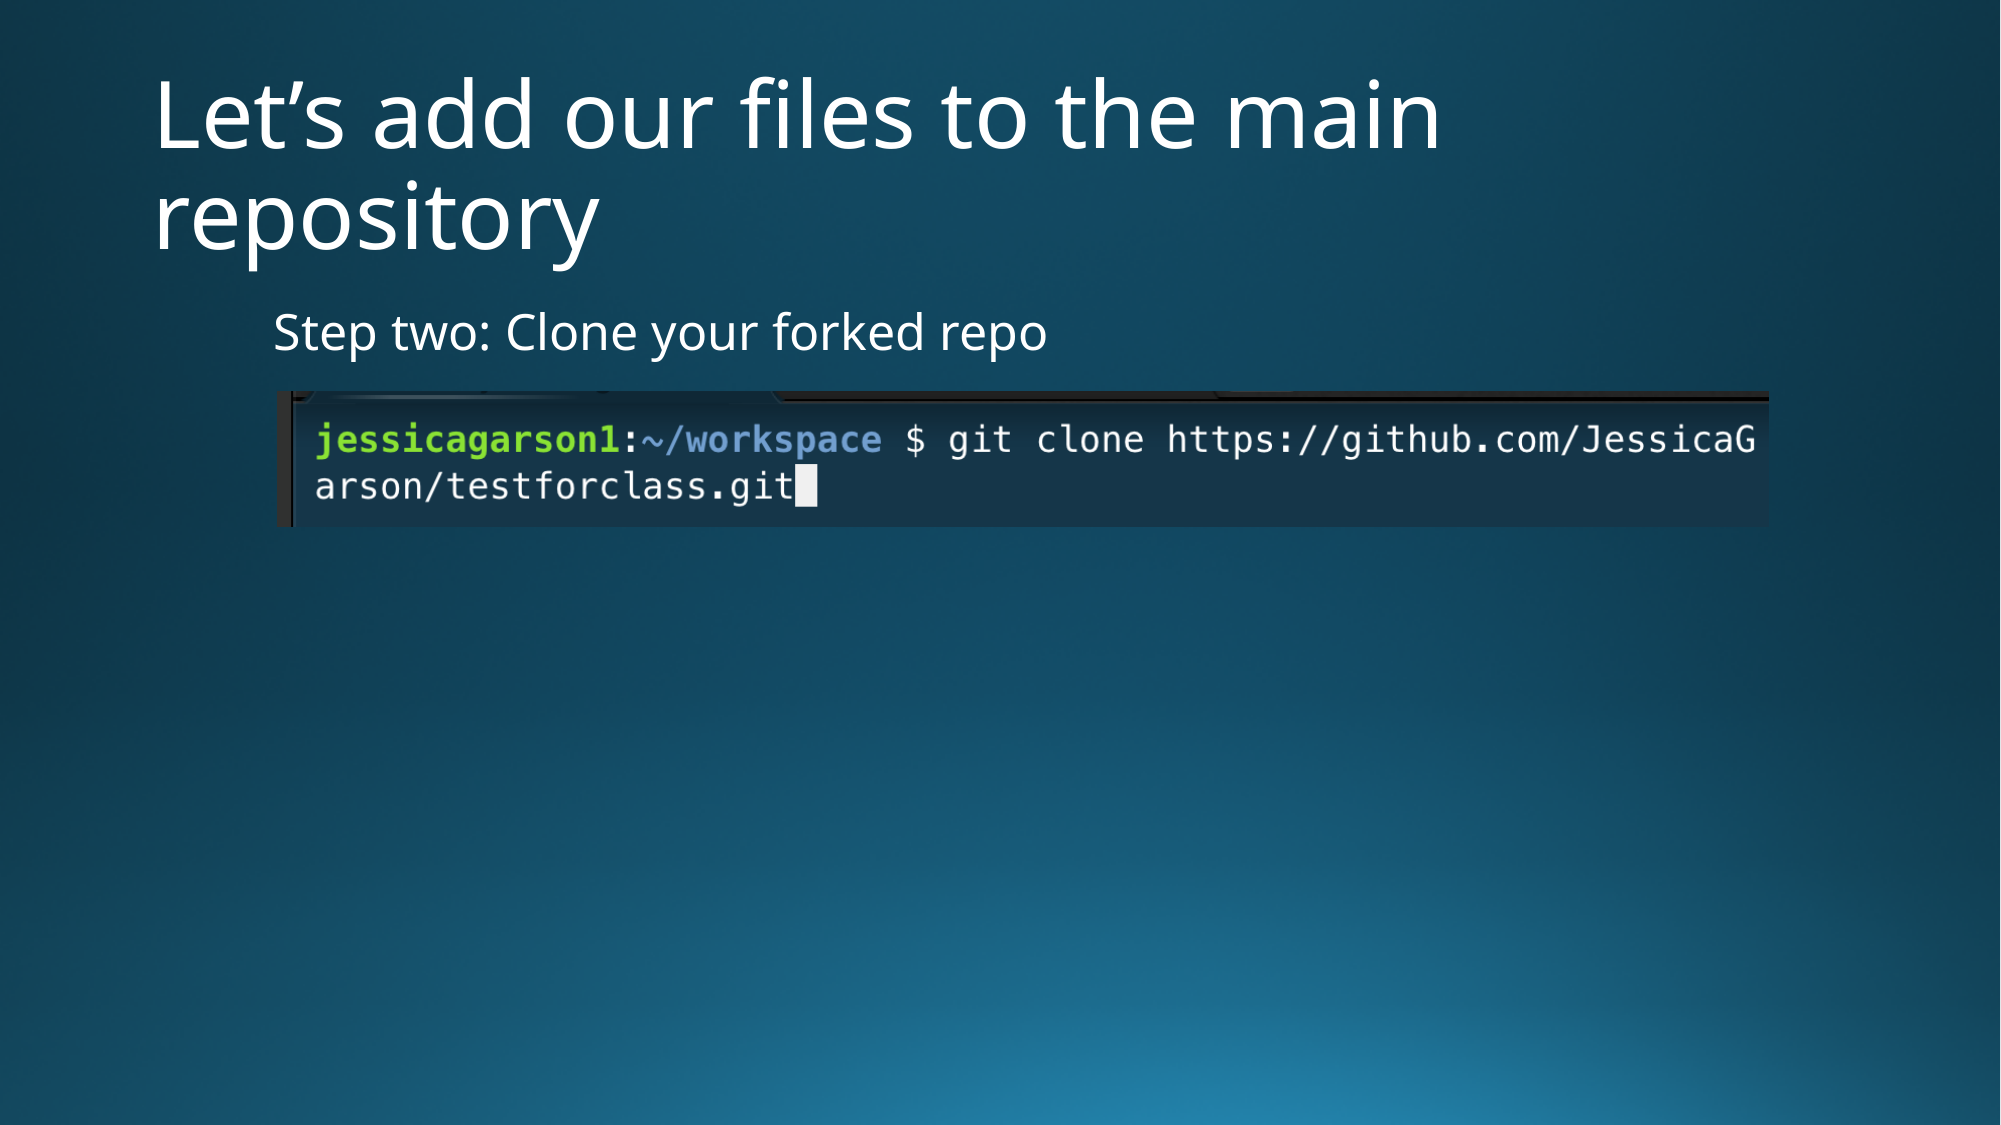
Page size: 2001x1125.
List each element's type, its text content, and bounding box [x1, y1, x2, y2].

list Step two: Clone your forked repo [183, 299, 1863, 1014]
title Let’s add our files to the main repository [137, 59, 1863, 278]
picture [0, 0, 2001, 1125]
